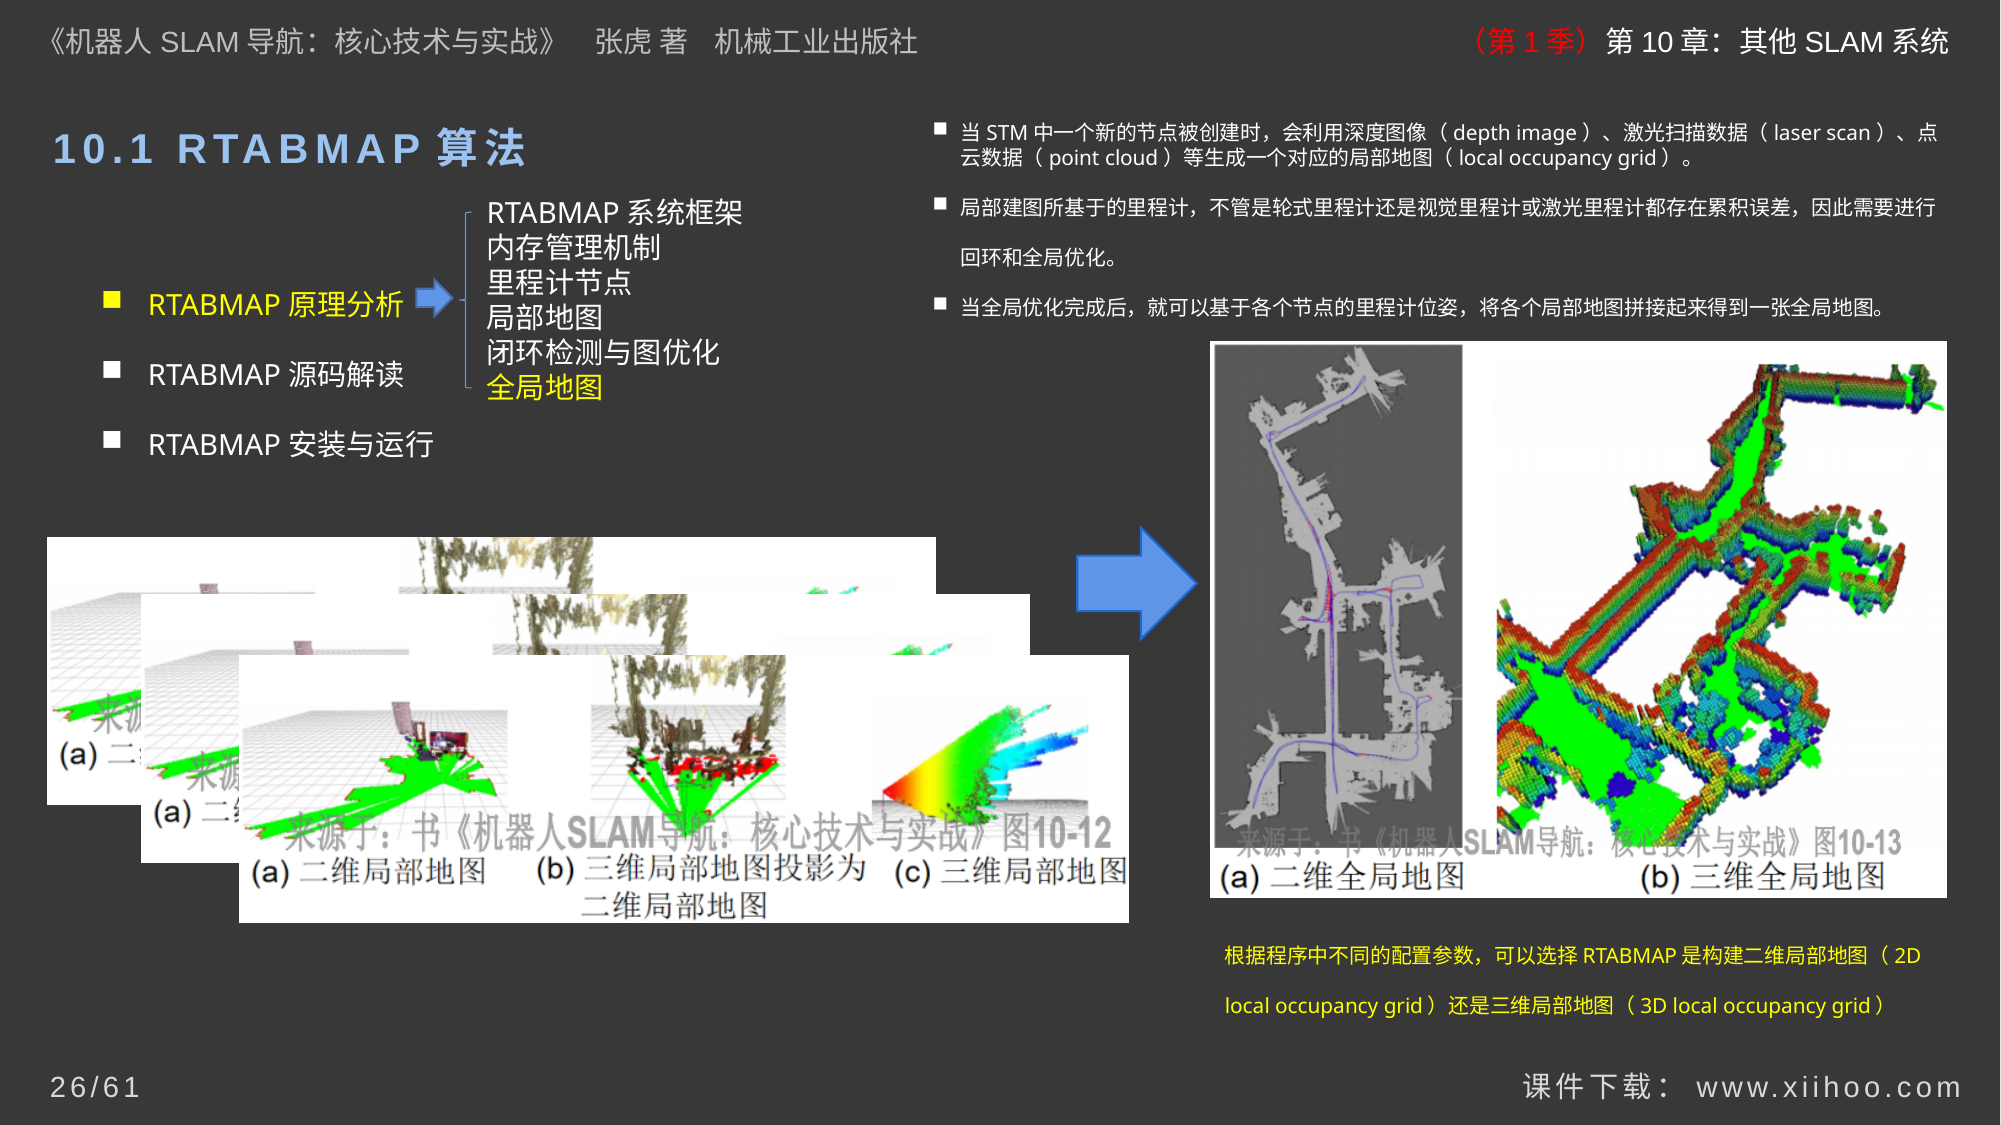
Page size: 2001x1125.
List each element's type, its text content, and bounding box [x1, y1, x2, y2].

text_box 根据程序中不同的配置参数，可以选择RTABMAP是构建二维局部地图（2D local occupancy grid）还是三维局部地图（3D local occupancy grid） [1210, 910, 1947, 1026]
text_box 10.1 RTABMAP算法 [38, 98, 620, 180]
text_box RTABMAP系统框架 内存管理机制 里程计节点 局部地图 闭环检测与图优化 全局地图 [471, 186, 759, 412]
text_box RTABMAP原理分析 RTABMAP源码解读 RTABMAP安装与运行 [86, 243, 501, 469]
text_box 26/61 [34, 1060, 187, 1111]
picture [0, 0, 2001, 1125]
text_box [415, 277, 454, 319]
text_box 课件下载：www.xiihoo.com [1493, 1057, 1991, 1114]
text_box 当STM中一个新的节点被创建时，会利用深度图像（depth image）、激光扫描数据（laser scan）、点云数据（point cloud）等生成一个对应的局部地图（local occupancy grid）。 局部建图所基于的里程计，不管是轮式里程计还是视觉里程计或激光里程计都存在累积误差，因此需要进行回环和全局优化。 当全局优化完成后，就可以基于各个节点的里程计位姿，将各个局部地图拼接起来得到一张全局地图。 [917, 112, 1965, 327]
text_box [459, 211, 471, 389]
text_box （第1季）第10章：其他SLAM系统 [1075, 16, 1965, 66]
text_box [1076, 525, 1198, 642]
text_box 《机器人SLAM导航：核心技术与实战》 张虎 著 机械工业出版社 [16, 16, 940, 66]
